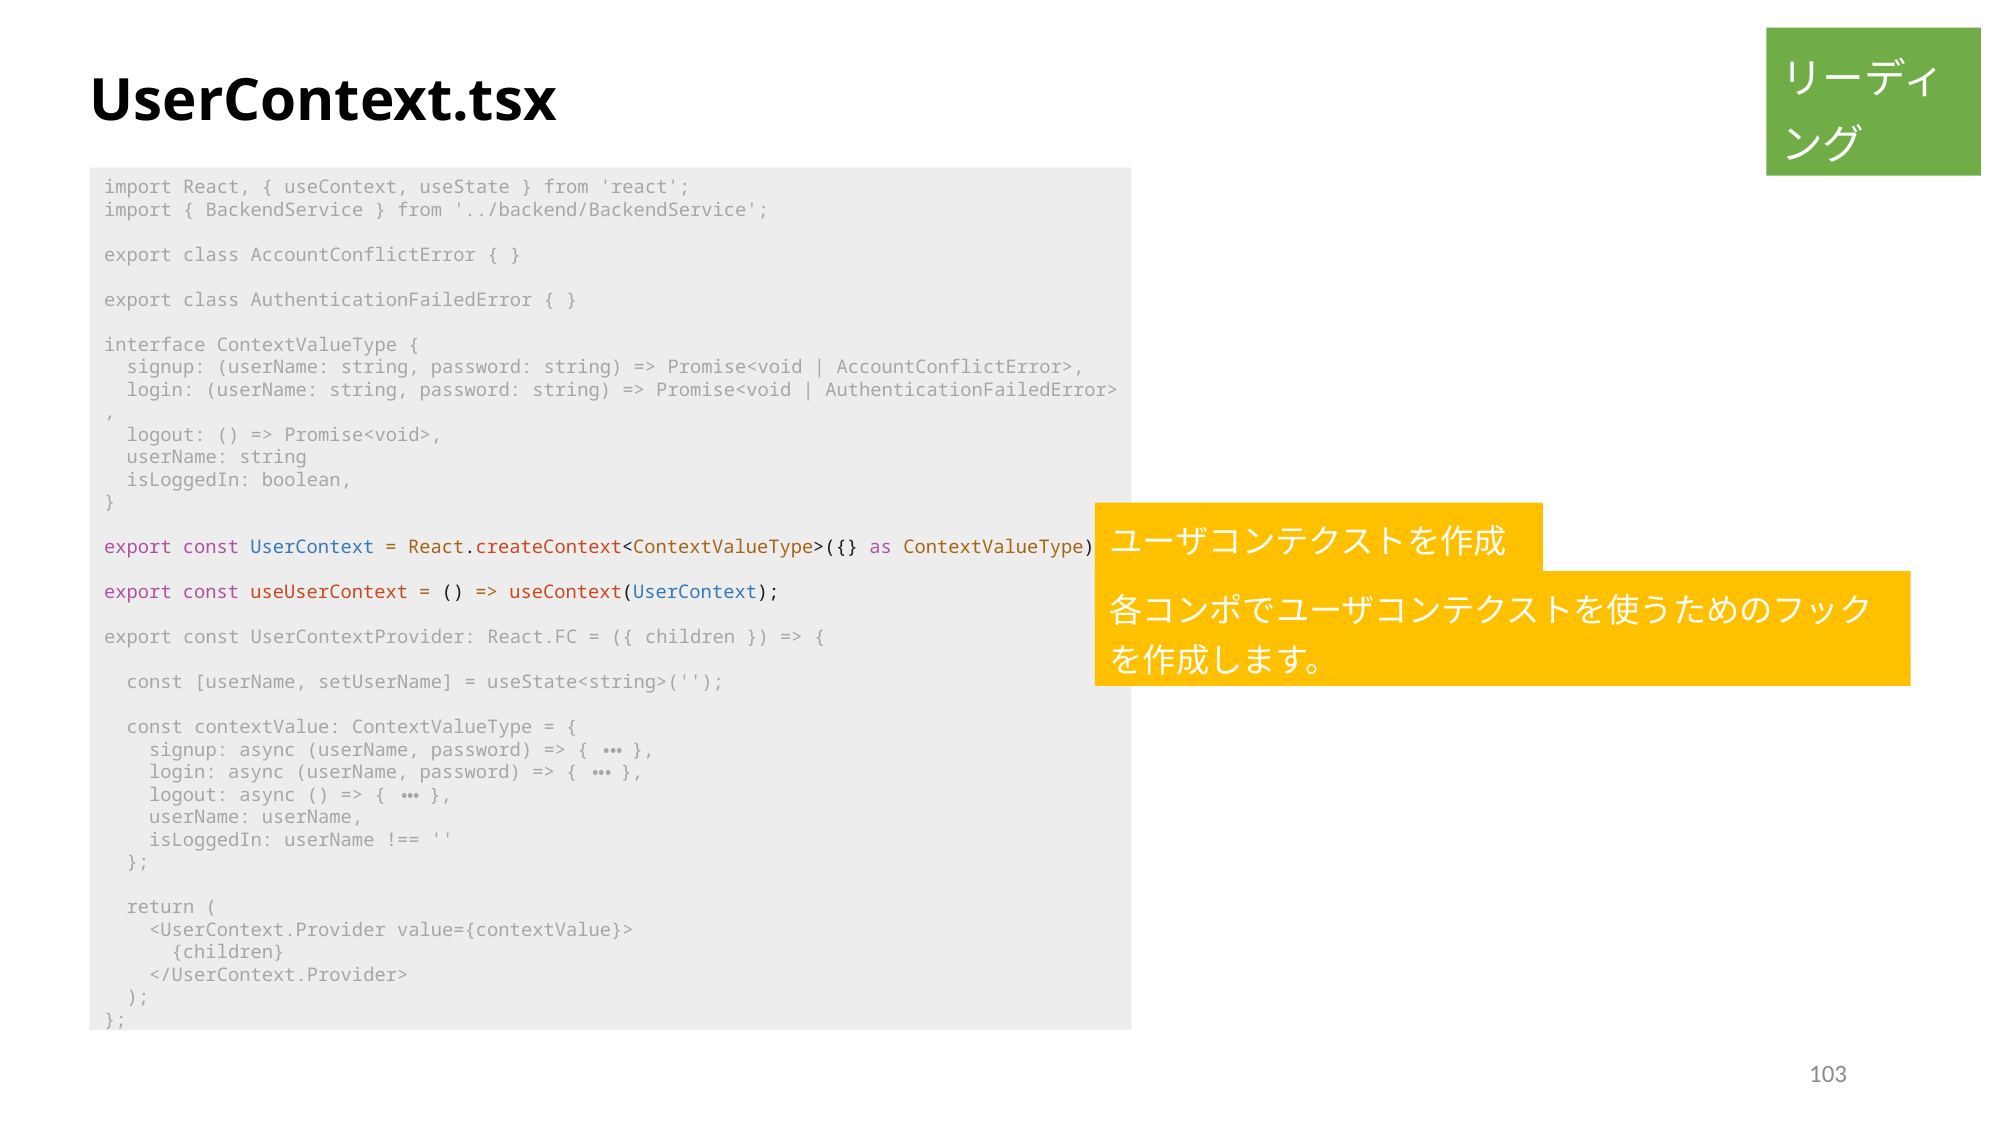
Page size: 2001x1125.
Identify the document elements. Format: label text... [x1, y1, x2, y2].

slide_number 103 [1412, 1042, 1863, 1103]
text_box import React, { useContext, useState } from 'react'; import { BackendService } from '../backend/BackendService'; export class AccountConflictError { } export class AuthenticationFailedError { } interface ContextValueType { signup: (userName: string, password: string) => Promise<void | AccountConflictError>, login: (userName: string, password: string) => Promise<void | AuthenticationFailedError>, logout: () => Promise<void>, userName: string isLoggedIn: boolean, } export const UserContext = React.createContext<ContextValueType>({} as ContextValueType); export const useUserContext = () => useContext(UserContext); export const UserContextProvider: React.FC = ({ children }) => { const [userName, setUserName] = useState<string>(''); const contextValue: ContextValueType = { signup: async (userName, password) => { ・・・ }, login: async (userName, password) => { ・・・ }, logout: async () => { ・・・ }, userName: userName, isLoggedIn: userName !== '' }; return ( <UserContext.Provider value={contextValue}> {children} </UserContext.Provider> ); }; [89, 167, 1132, 1030]
text_box リーディング [1766, 27, 1981, 176]
text_box ユーザコンテクストを作成します。 [1094, 502, 1543, 571]
text_box 各コンポでユーザコンテクストを使うためのフックを作成します。 [1094, 571, 1911, 686]
text_box UserContext.tsx [74, 54, 1454, 140]
